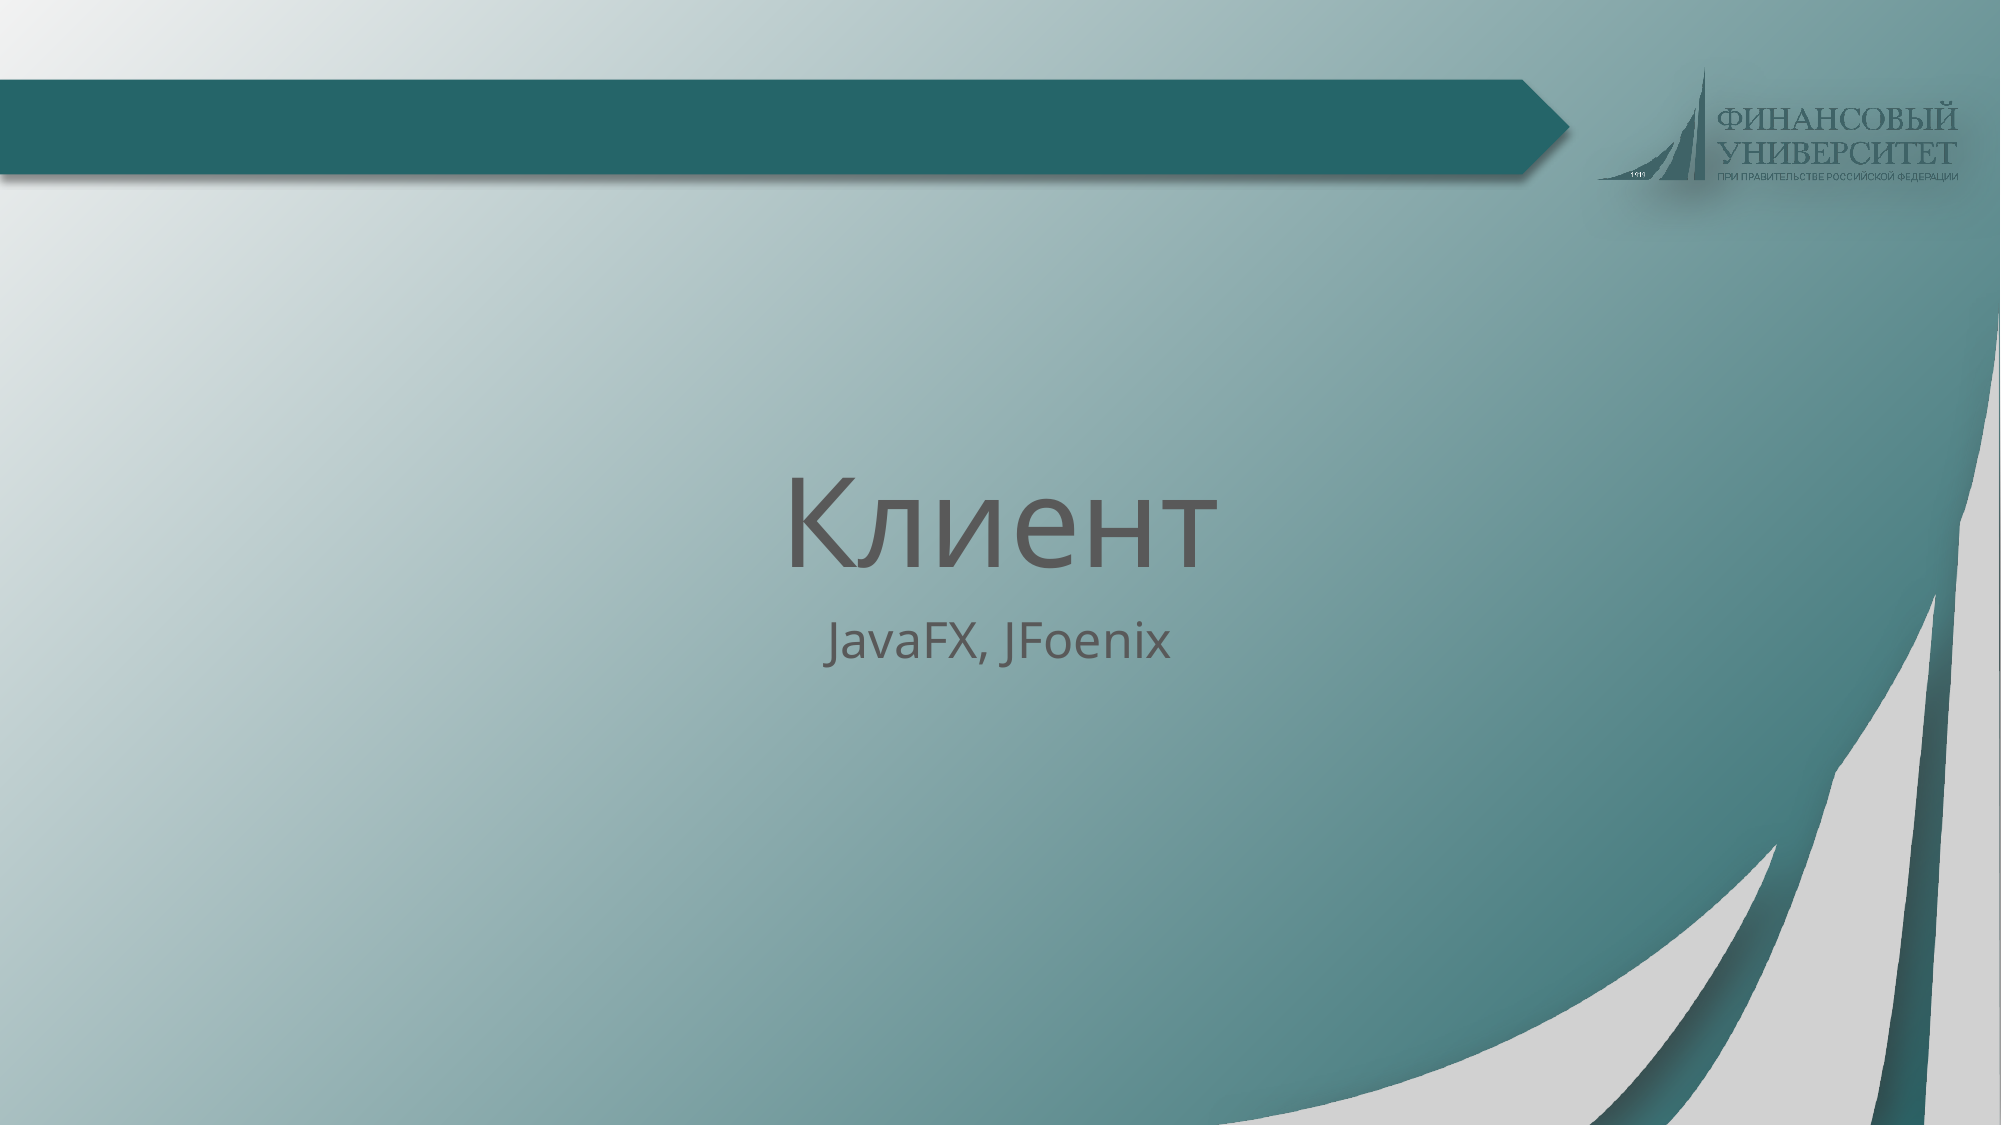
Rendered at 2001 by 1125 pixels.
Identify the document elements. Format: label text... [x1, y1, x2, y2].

picture [1595, 62, 1959, 192]
list Клиент JavaFX, JFoenix [137, 452, 1863, 1014]
